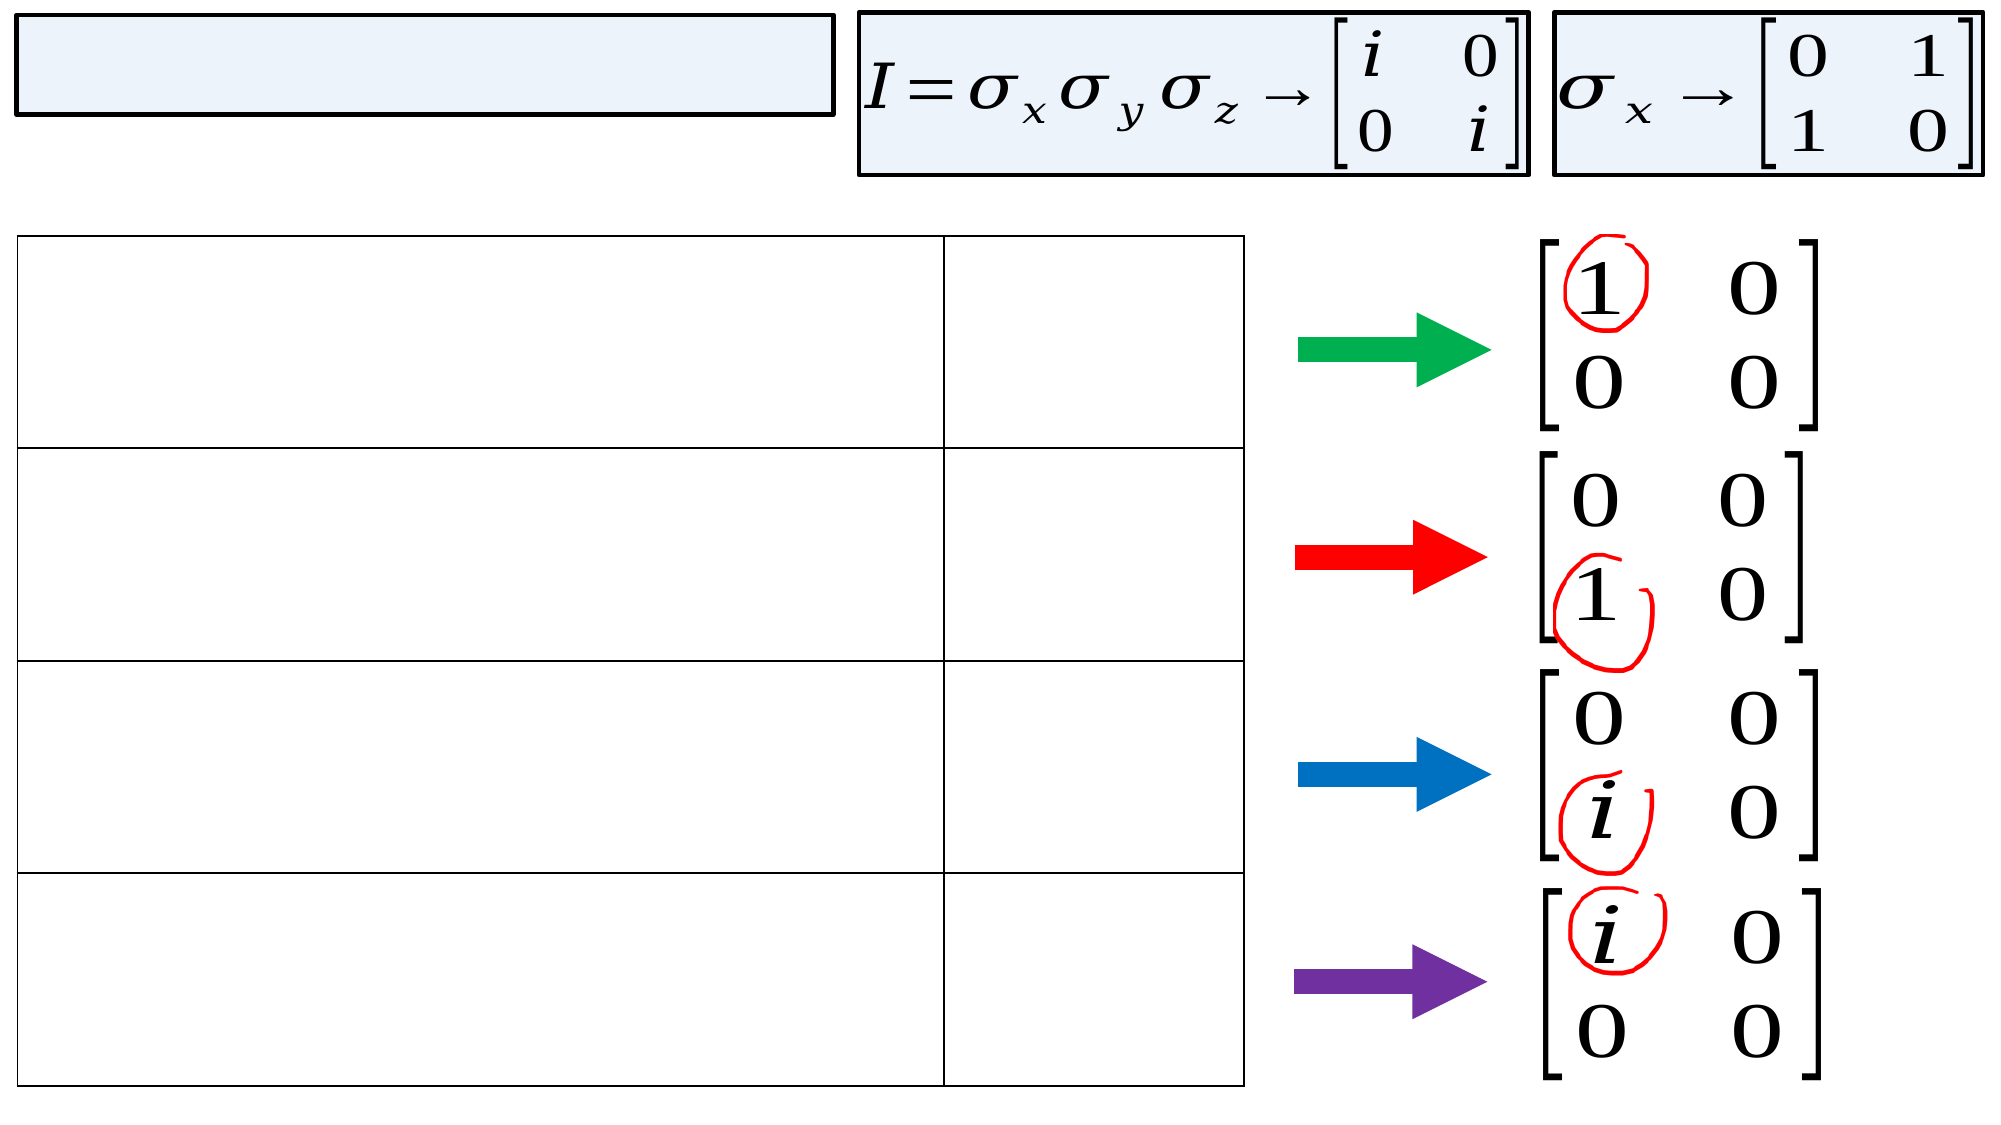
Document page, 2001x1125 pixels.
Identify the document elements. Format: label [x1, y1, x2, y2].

text_box [1293, 235, 1827, 1085]
